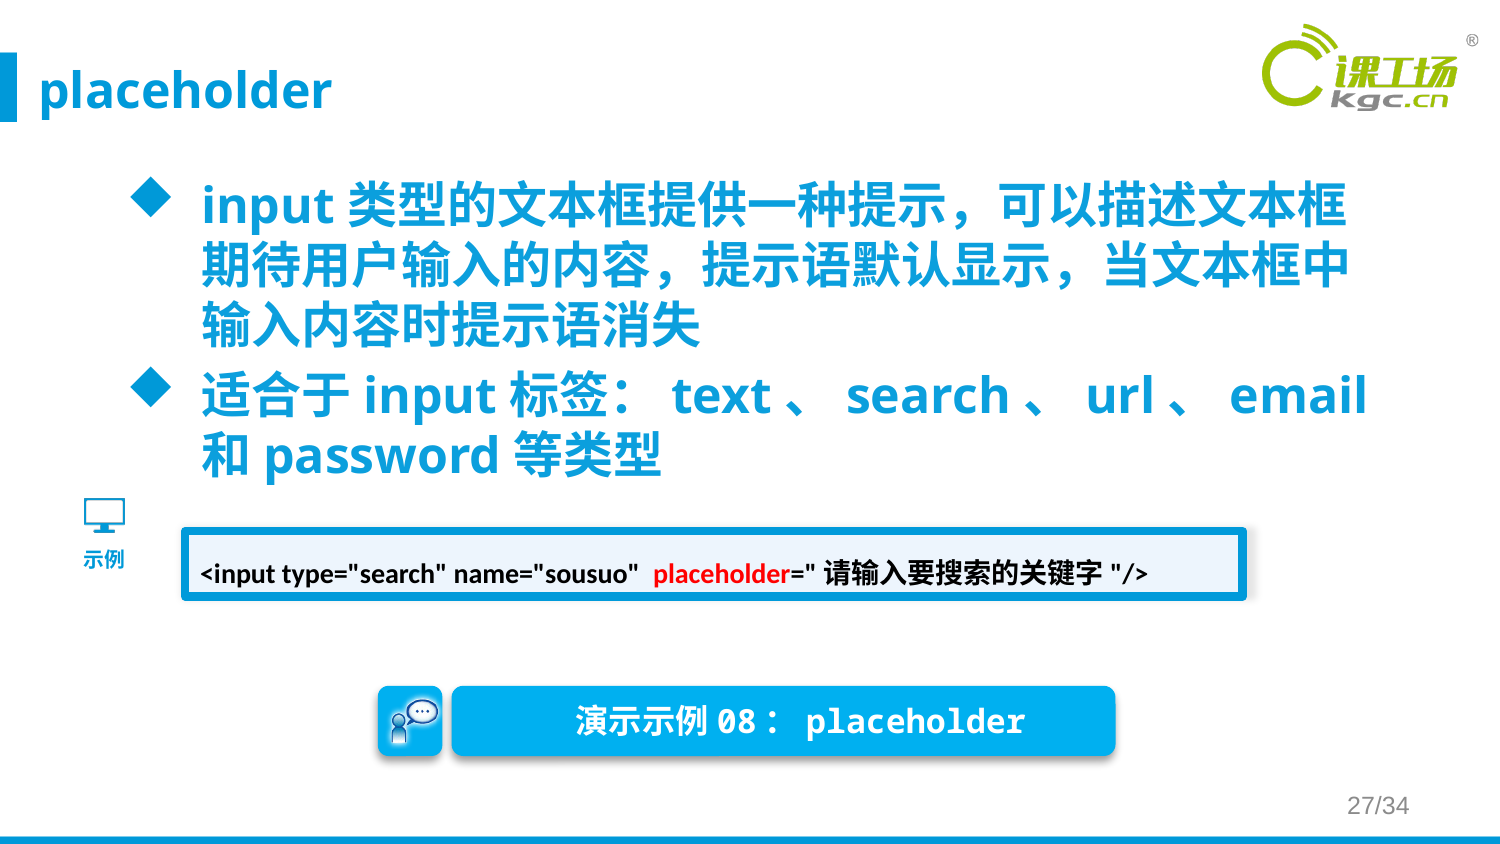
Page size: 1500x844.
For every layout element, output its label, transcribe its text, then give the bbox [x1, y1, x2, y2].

text_box <input type="search" name="sousuo" placeholder="请输入要搜索的关键字"/> [185, 531, 1243, 597]
list input类型的文本框提供一种提示，可以描述文本框期待用户输入的内容，提示语默认显示，当文本框中输入内容时提示语消失 适合于input标签：text、search、url、email和password等类型 [110, 166, 1385, 724]
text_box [68, 492, 141, 580]
picture [0, 0, 1500, 836]
title placeholder [37, 33, 1390, 151]
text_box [377, 685, 1116, 757]
slide_number 27/34 [1074, 782, 1425, 828]
